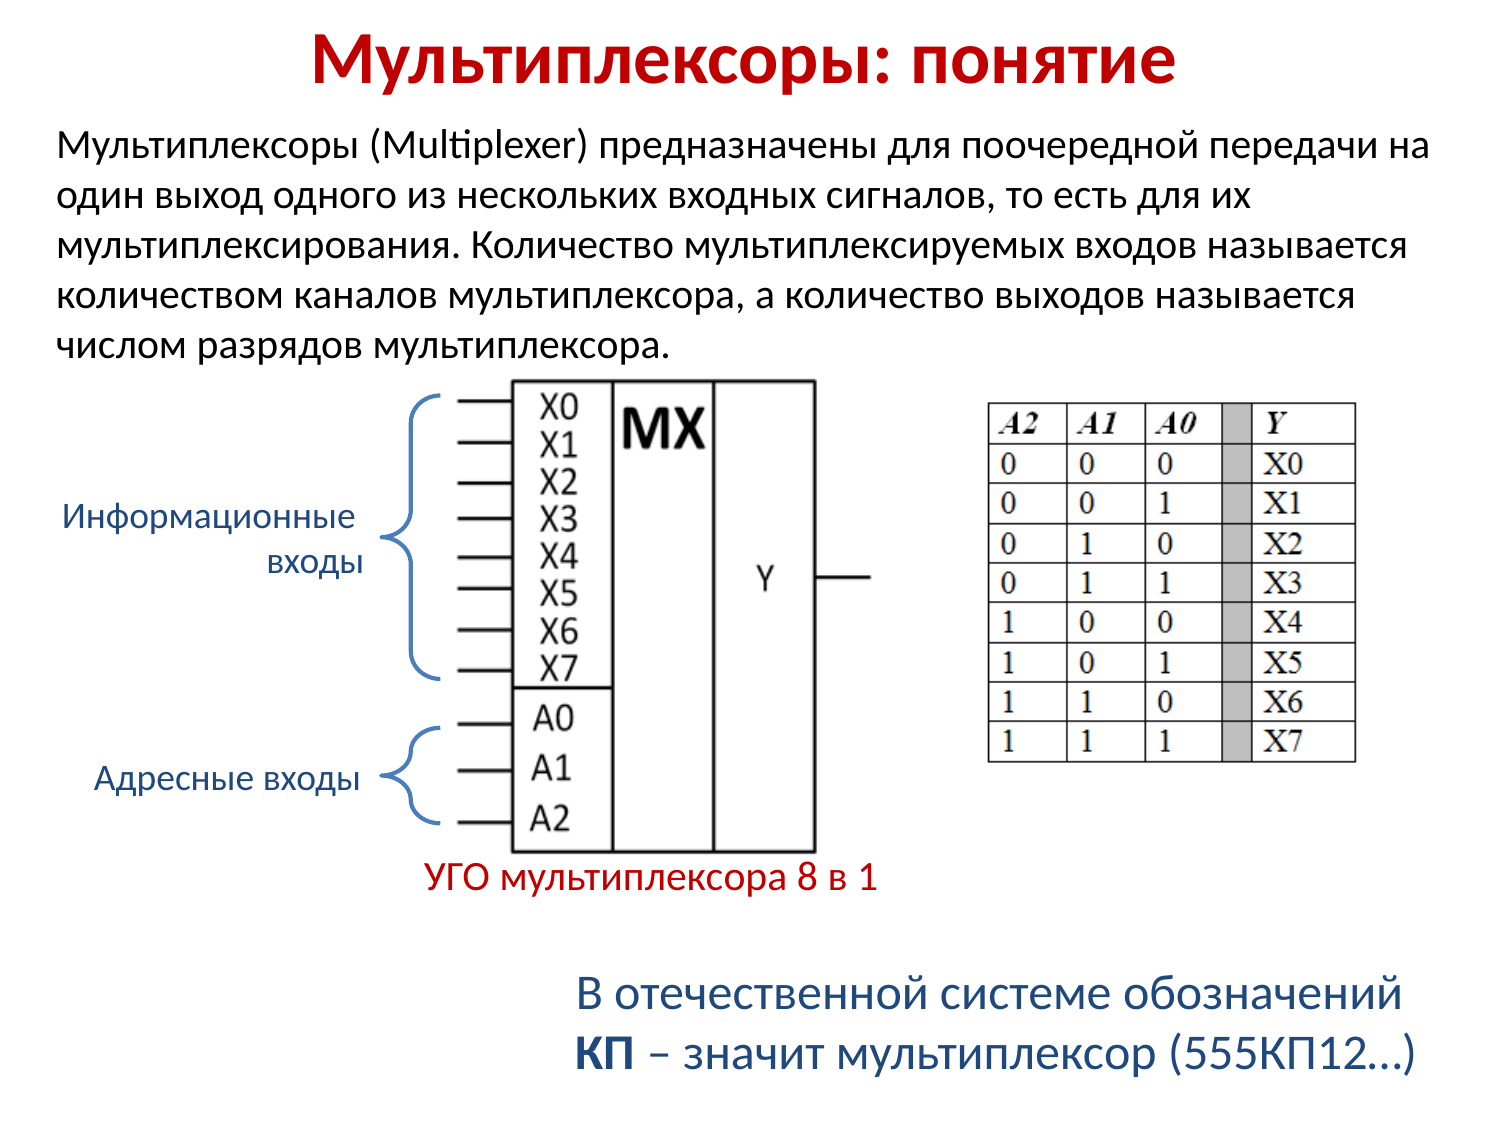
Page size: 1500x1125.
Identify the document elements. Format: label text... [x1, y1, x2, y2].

text_box В отечественной системе обозначений КП – значит мультиплексор (555КП12…) [561, 952, 1471, 1087]
text_box Адресные входы [78, 745, 377, 805]
text_box УГО мультиплексора 8 в 1 [408, 840, 894, 906]
picture [974, 387, 1372, 777]
picture [449, 361, 875, 876]
text_box [380, 727, 441, 825]
text_box Информационные входы [46, 484, 380, 589]
text_box [380, 394, 441, 680]
title Мультиплексоры: понятие [17, 5, 1471, 102]
text_box Мультиплексоры (Multiplexer) предназначены для поочередной передачи на один выход одного из нескольких входных сигналов, то есть для их мультиплексирования. Количество мультиплексируемых входов называется количеством каналов мультиплексора, а количество выходов называется числом разрядов мультиплексора. [41, 109, 1471, 374]
